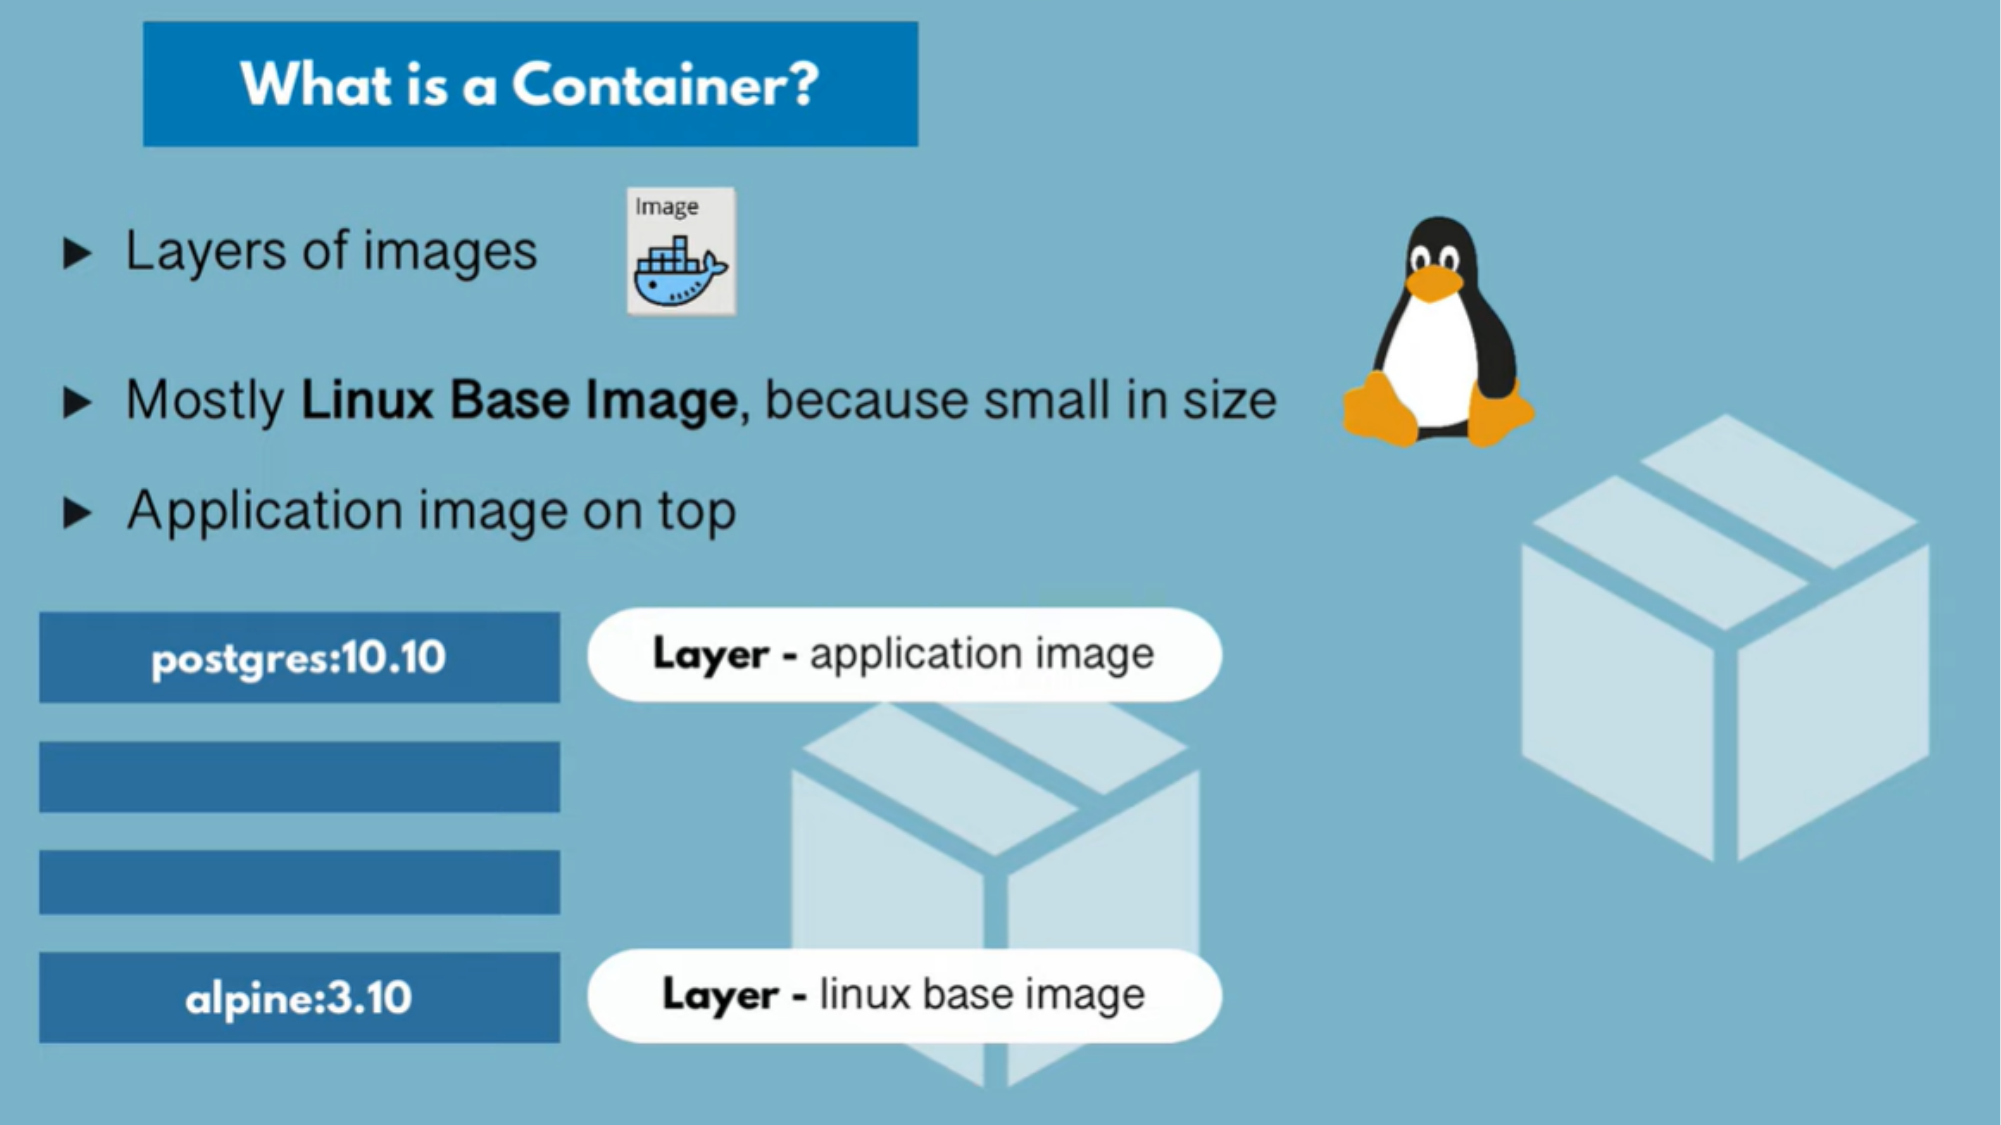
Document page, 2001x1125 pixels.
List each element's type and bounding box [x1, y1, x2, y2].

list [0, 0, 2000, 1125]
